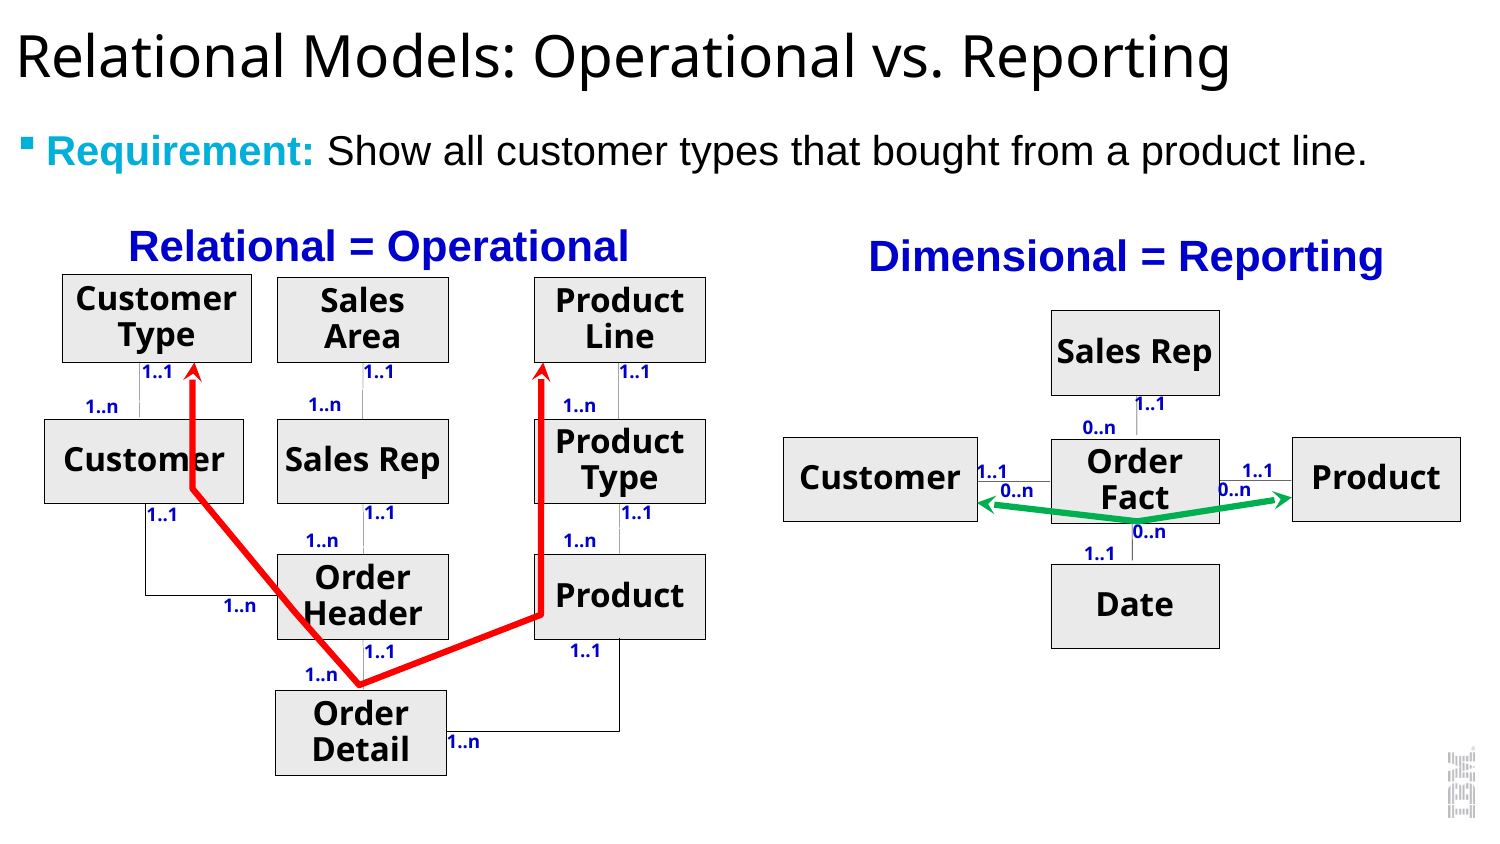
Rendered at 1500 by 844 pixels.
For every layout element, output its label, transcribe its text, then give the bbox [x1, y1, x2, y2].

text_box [44, 215, 706, 776]
list Requirement: Show all customer types that bought from a product line. [0, 119, 1500, 782]
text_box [783, 225, 1461, 649]
title Relational Models: Operational vs. Reporting [0, 0, 1500, 119]
picture [1448, 782, 1475, 818]
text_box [976, 497, 1293, 522]
